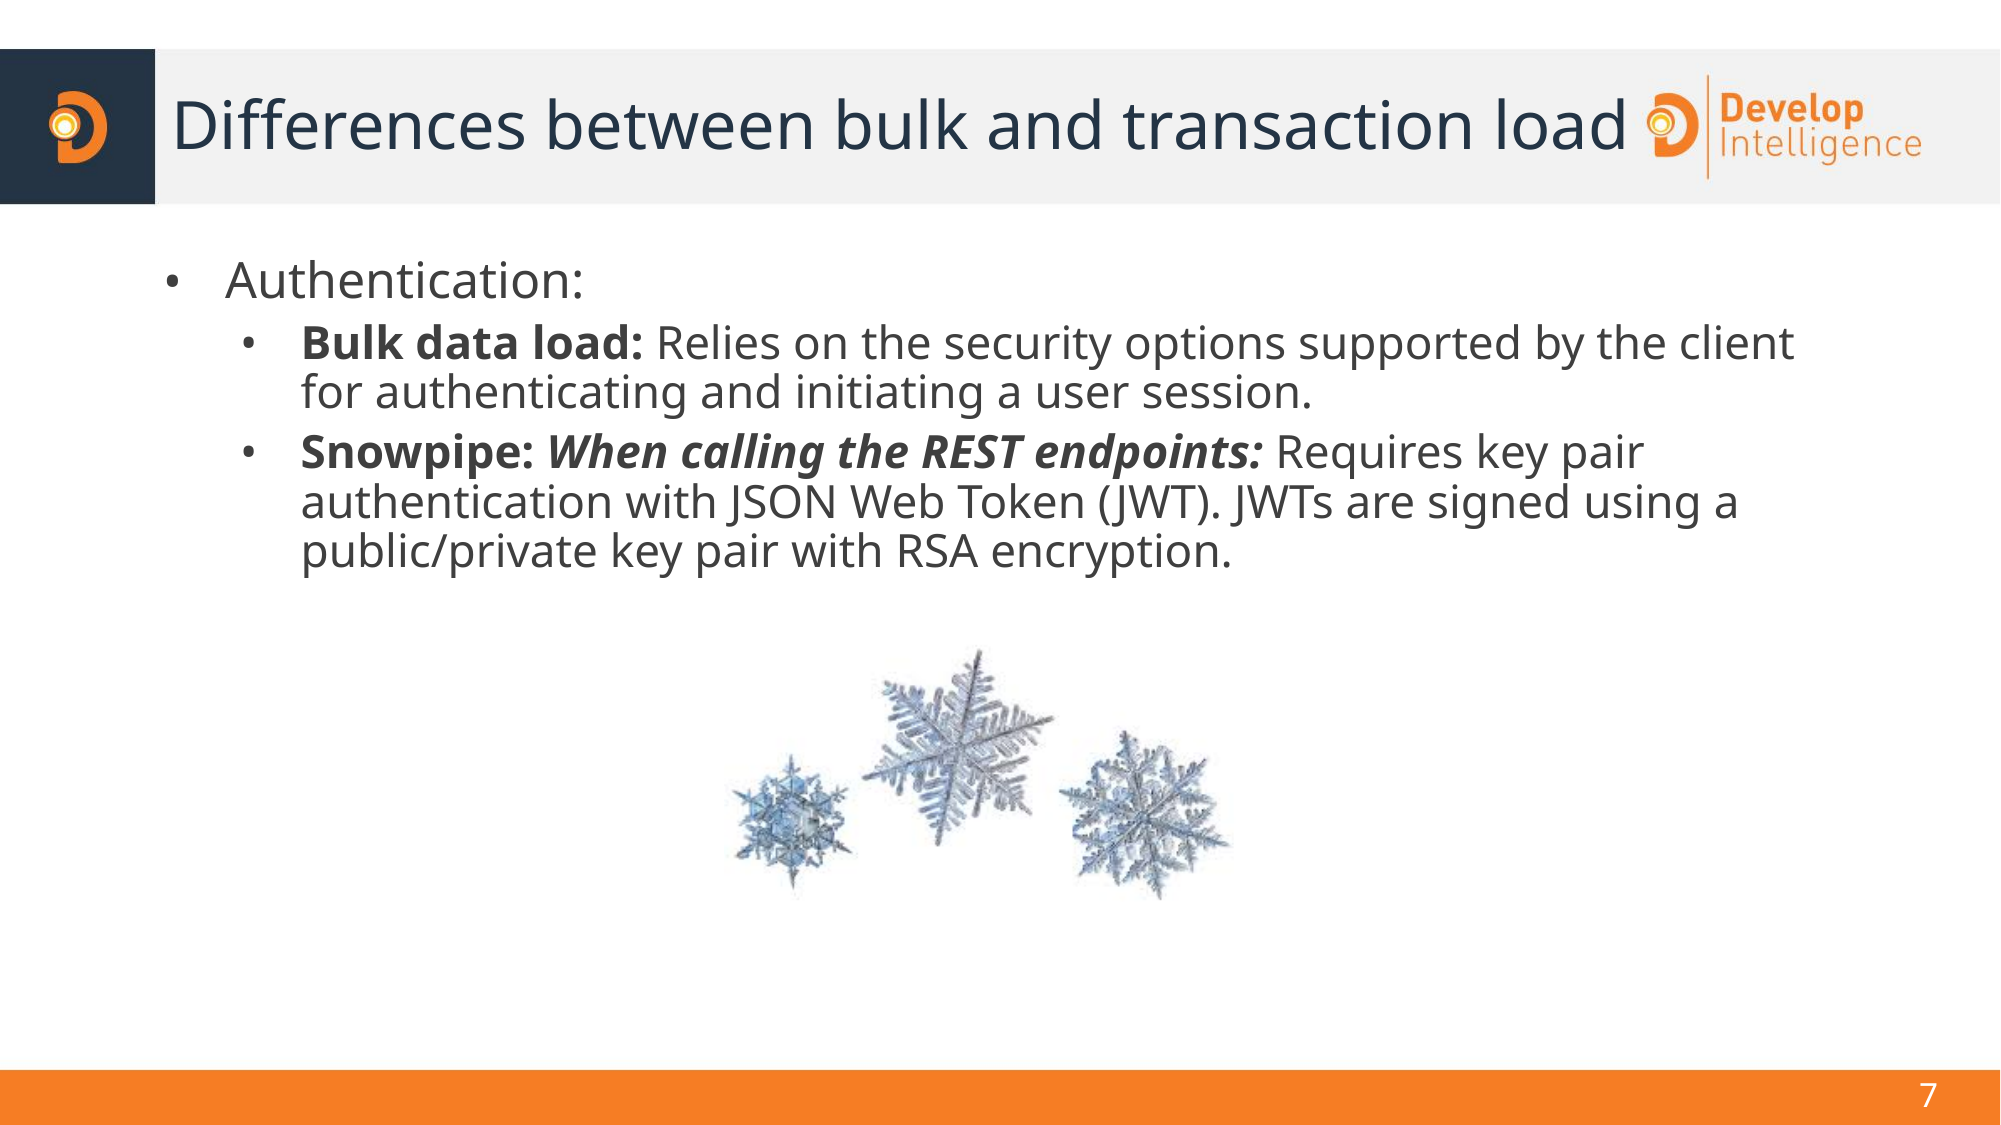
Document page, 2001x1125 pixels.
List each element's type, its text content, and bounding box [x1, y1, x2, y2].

slide_number 7 [1860, 1072, 1998, 1122]
list Authentication: Bulk data load: Relies on the security options supported by the client for authenticating and initiating a user session. Snowpipe: When calling the REST endpoints: Requires key pair authentication with JSON Web Token (JWT). JWTs are signed using a public/private key pair with RSA encryption. [135, 248, 1861, 1016]
picture [0, 0, 2001, 1125]
title Differences between bulk and transaction load [156, 53, 1999, 203]
